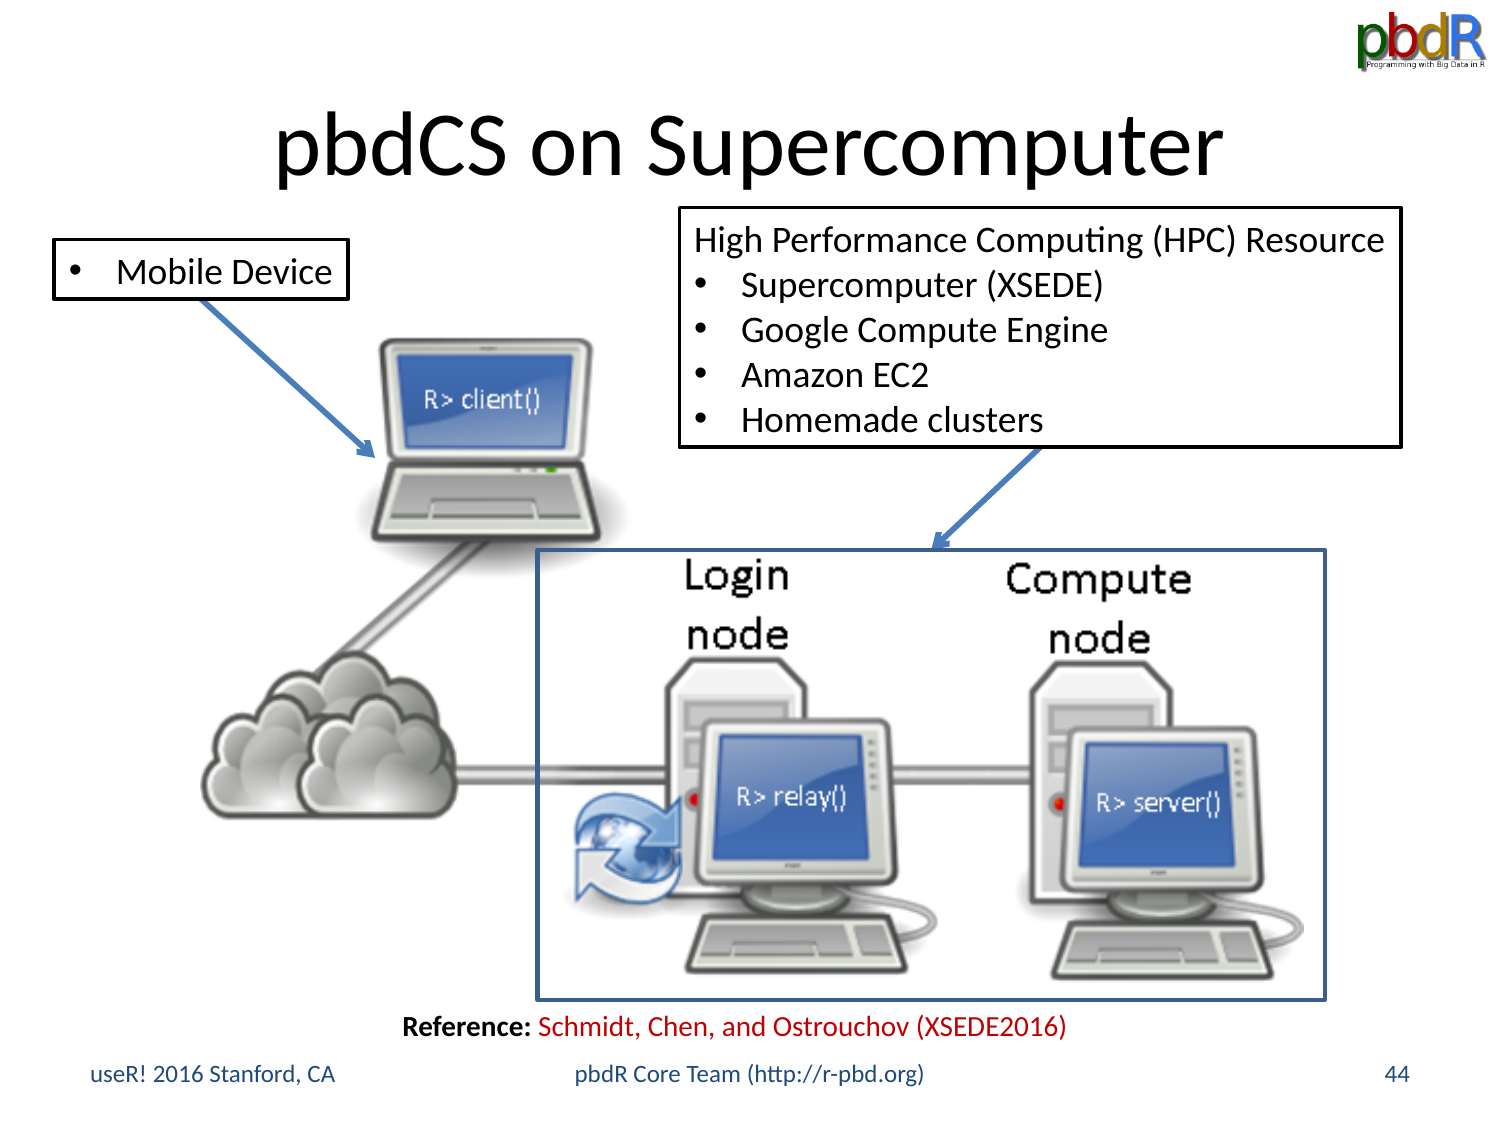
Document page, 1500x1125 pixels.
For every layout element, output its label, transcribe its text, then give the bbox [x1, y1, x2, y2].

picture [1358, 12, 1488, 73]
slide_number 44 [1074, 1042, 1425, 1103]
text_box Mobile Device [54, 239, 349, 300]
picture [199, 337, 1304, 984]
footer pbdR Core Team (http://r-pbd.org) [512, 1042, 988, 1103]
text_box [535, 548, 1327, 1002]
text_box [930, 449, 1041, 551]
slide_number useR! 2016 Stanford, CA [75, 1042, 425, 1103]
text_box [200, 299, 376, 459]
title pbdCS on Supercomputer [75, 45, 1425, 233]
text_box High Performance Computing (HPC) Resource Supercomputer (XSEDE) Google Compute Engine Amazon EC2 Homemade clusters [679, 207, 1401, 448]
text_box Reference: Schmidt, Chen, and Ostrouchov (XSEDE2016) [387, 999, 1288, 1050]
